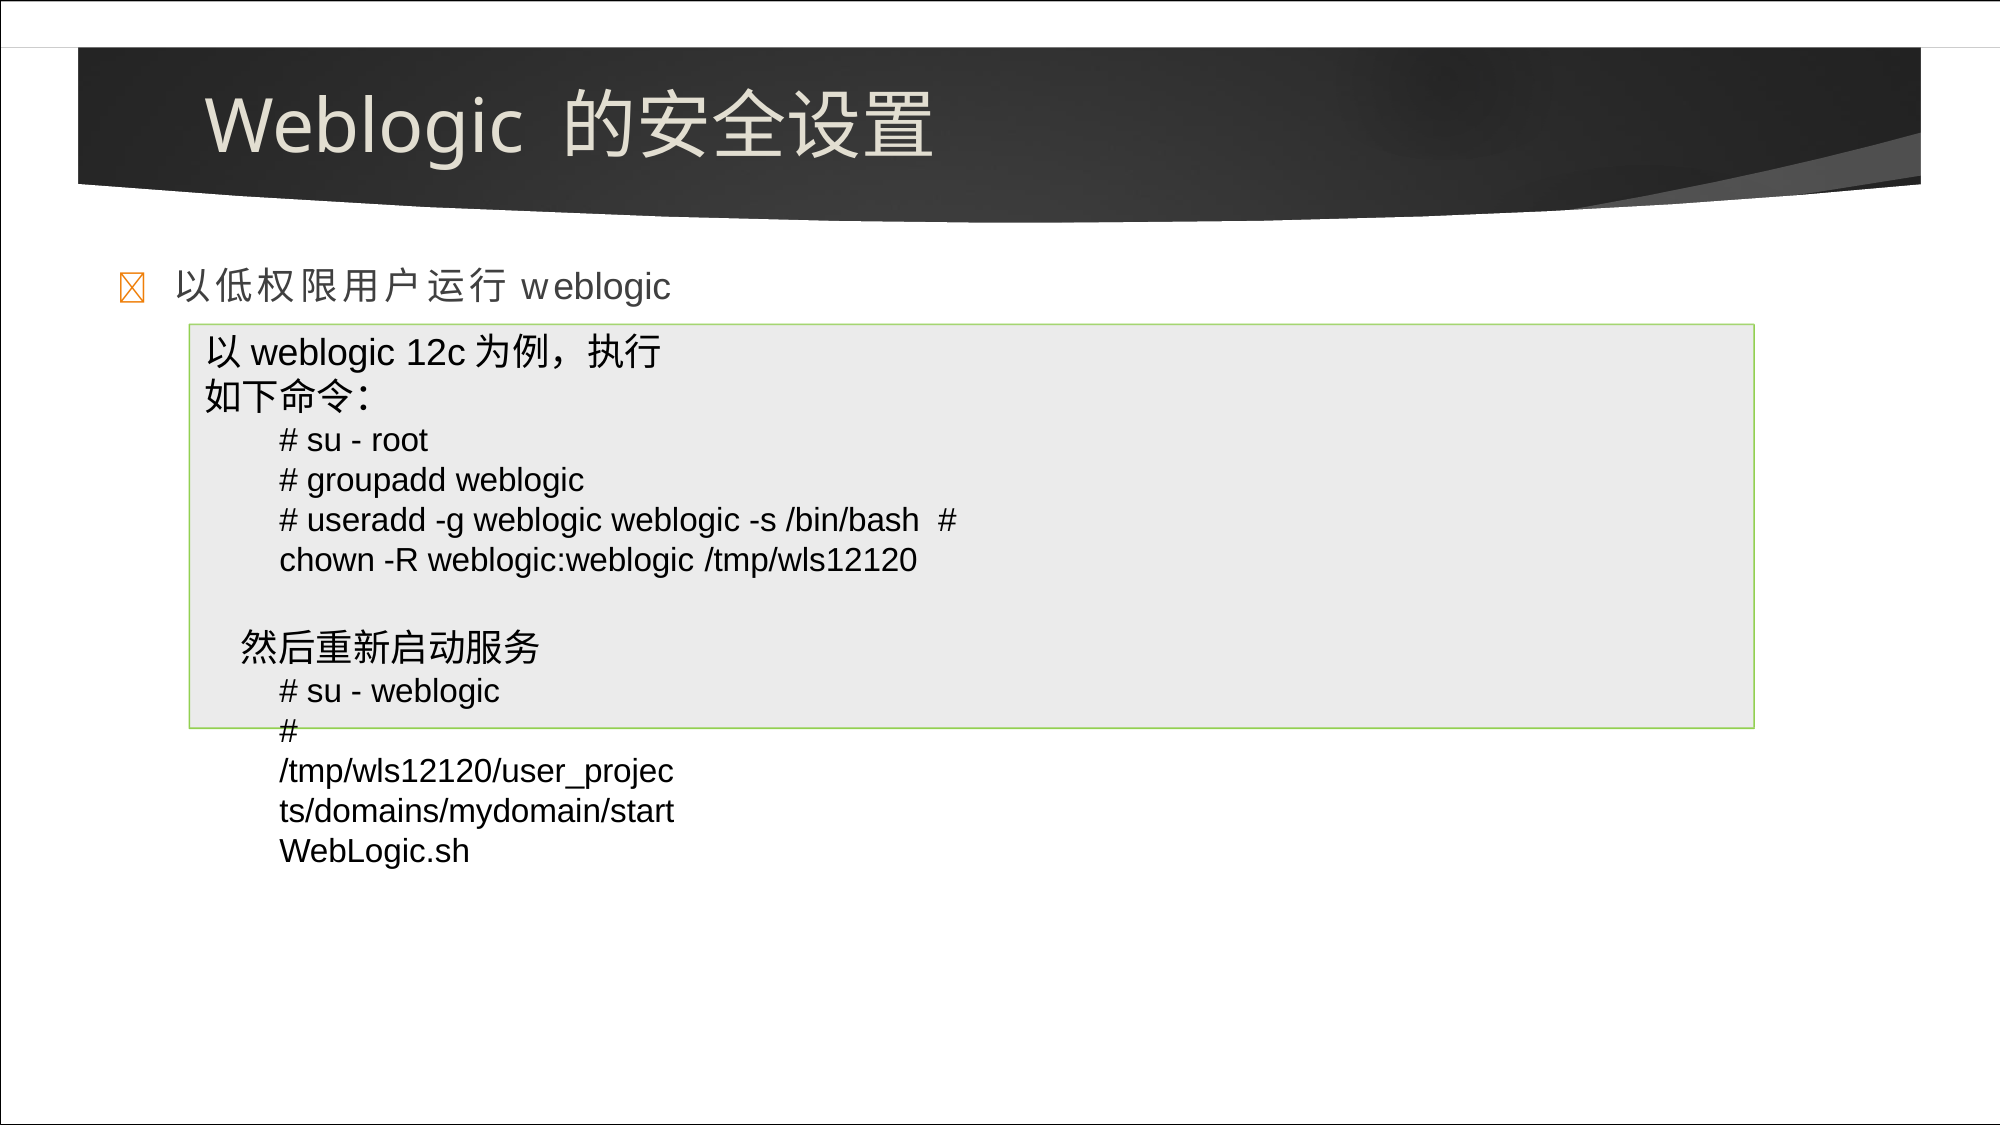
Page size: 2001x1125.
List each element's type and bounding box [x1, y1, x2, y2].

text_box [0, 0, 2000, 1125]
